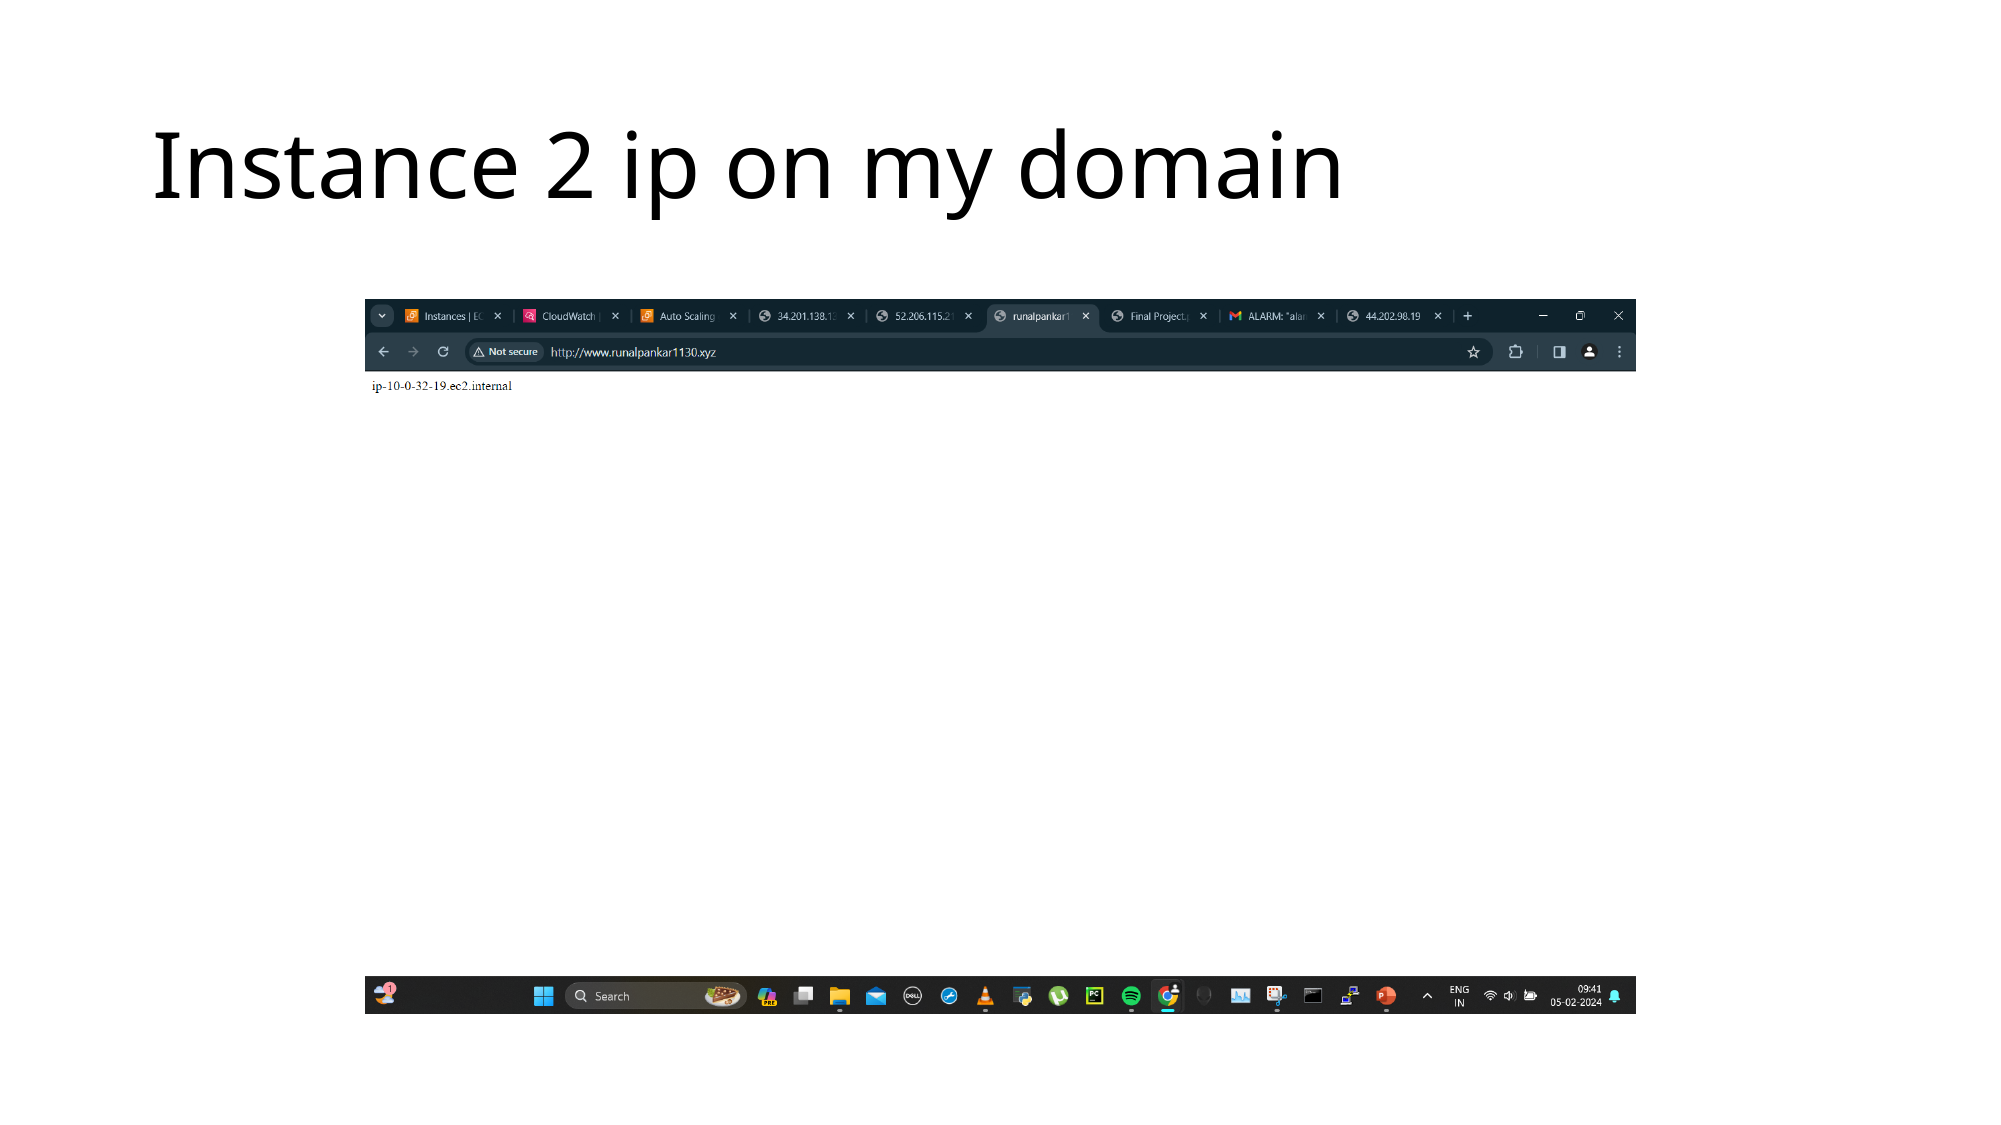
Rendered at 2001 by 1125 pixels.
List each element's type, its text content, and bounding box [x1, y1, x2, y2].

title Instance 2 ip on my domain [137, 59, 1863, 278]
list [364, 299, 1635, 1014]
